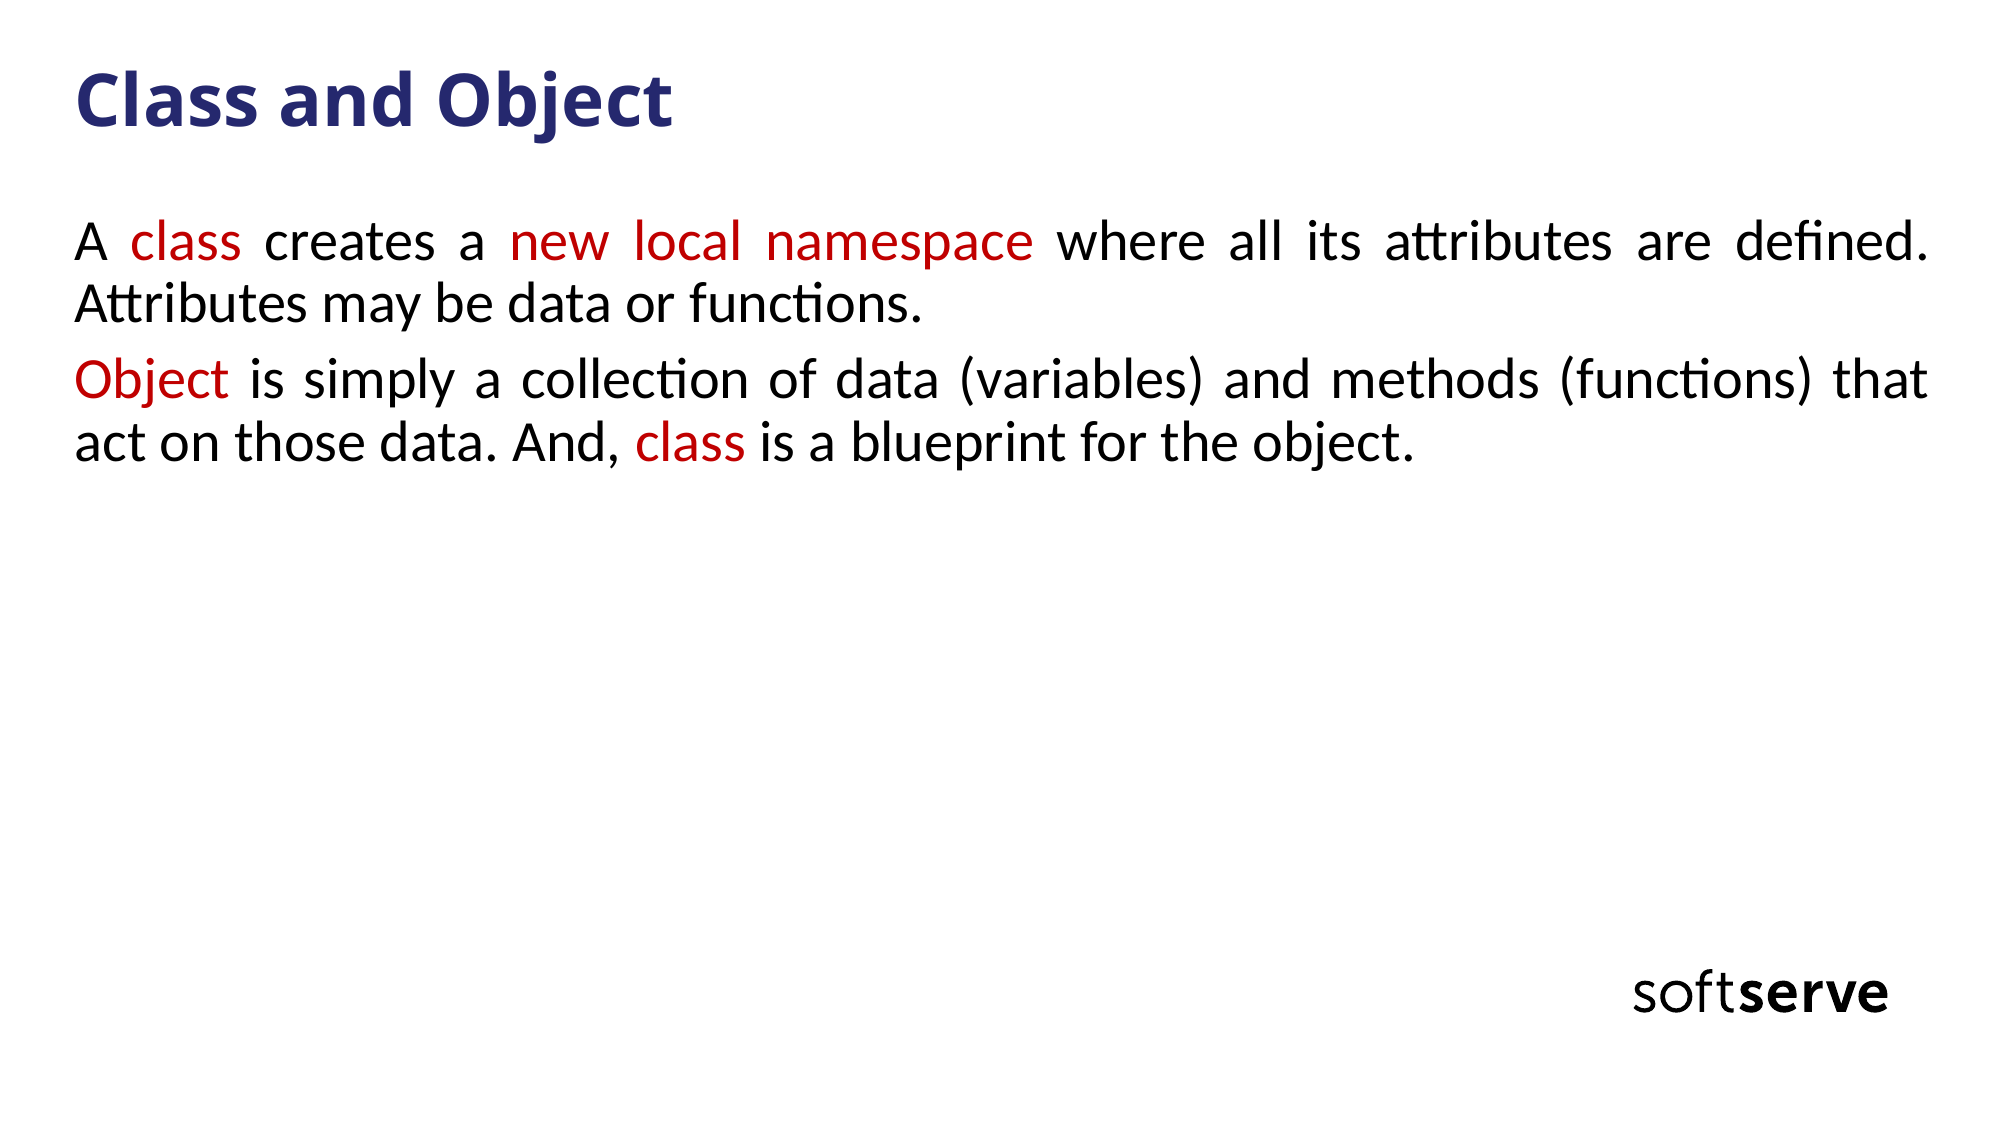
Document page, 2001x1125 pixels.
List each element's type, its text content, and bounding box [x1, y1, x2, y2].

title Class and Object [59, 56, 1957, 143]
list A class creates a new local namespace where all its attributes are defined. Attributes may be data or functions. Object is simply a collection of data (variables) and methods (functions) that act on those data. And, class is a blueprint for the object. [59, 202, 1946, 947]
